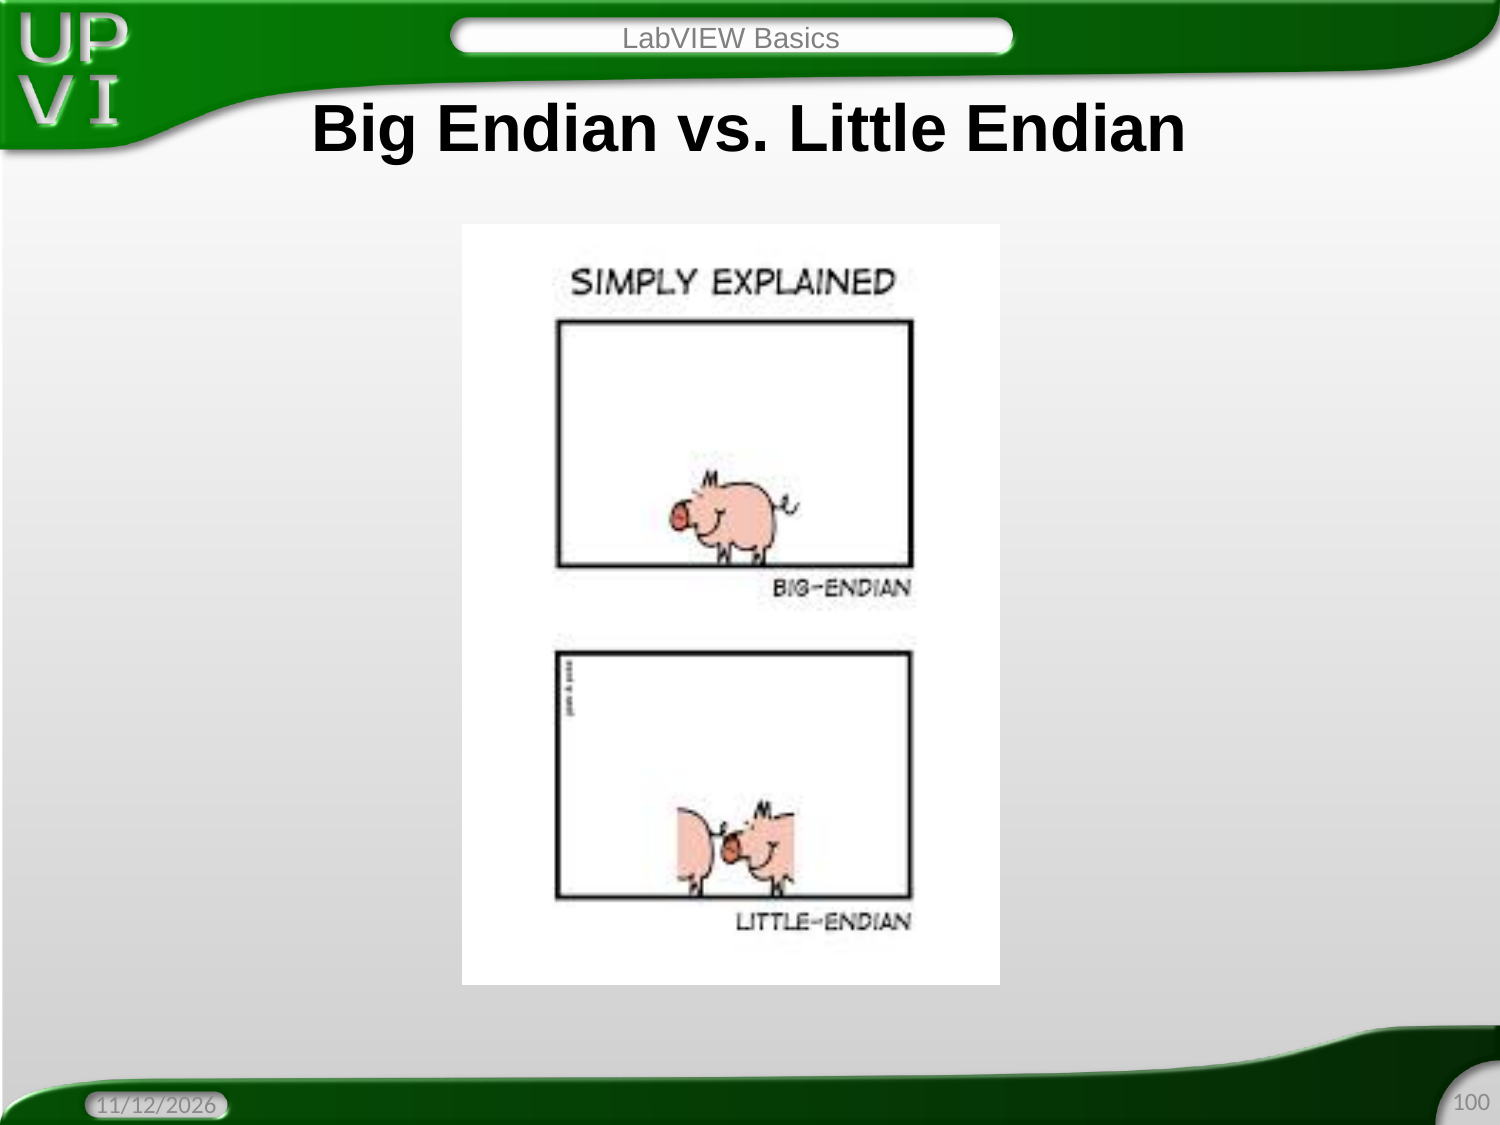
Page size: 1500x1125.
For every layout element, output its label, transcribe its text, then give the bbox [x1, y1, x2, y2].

slide_number 100 [1155, 1069, 1500, 1125]
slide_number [75, 1073, 238, 1125]
picture [0, 0, 1500, 1125]
title Big Endian vs. Little Endian [75, 75, 1425, 175]
footer LabVIEW Basics [450, 6, 1013, 67]
